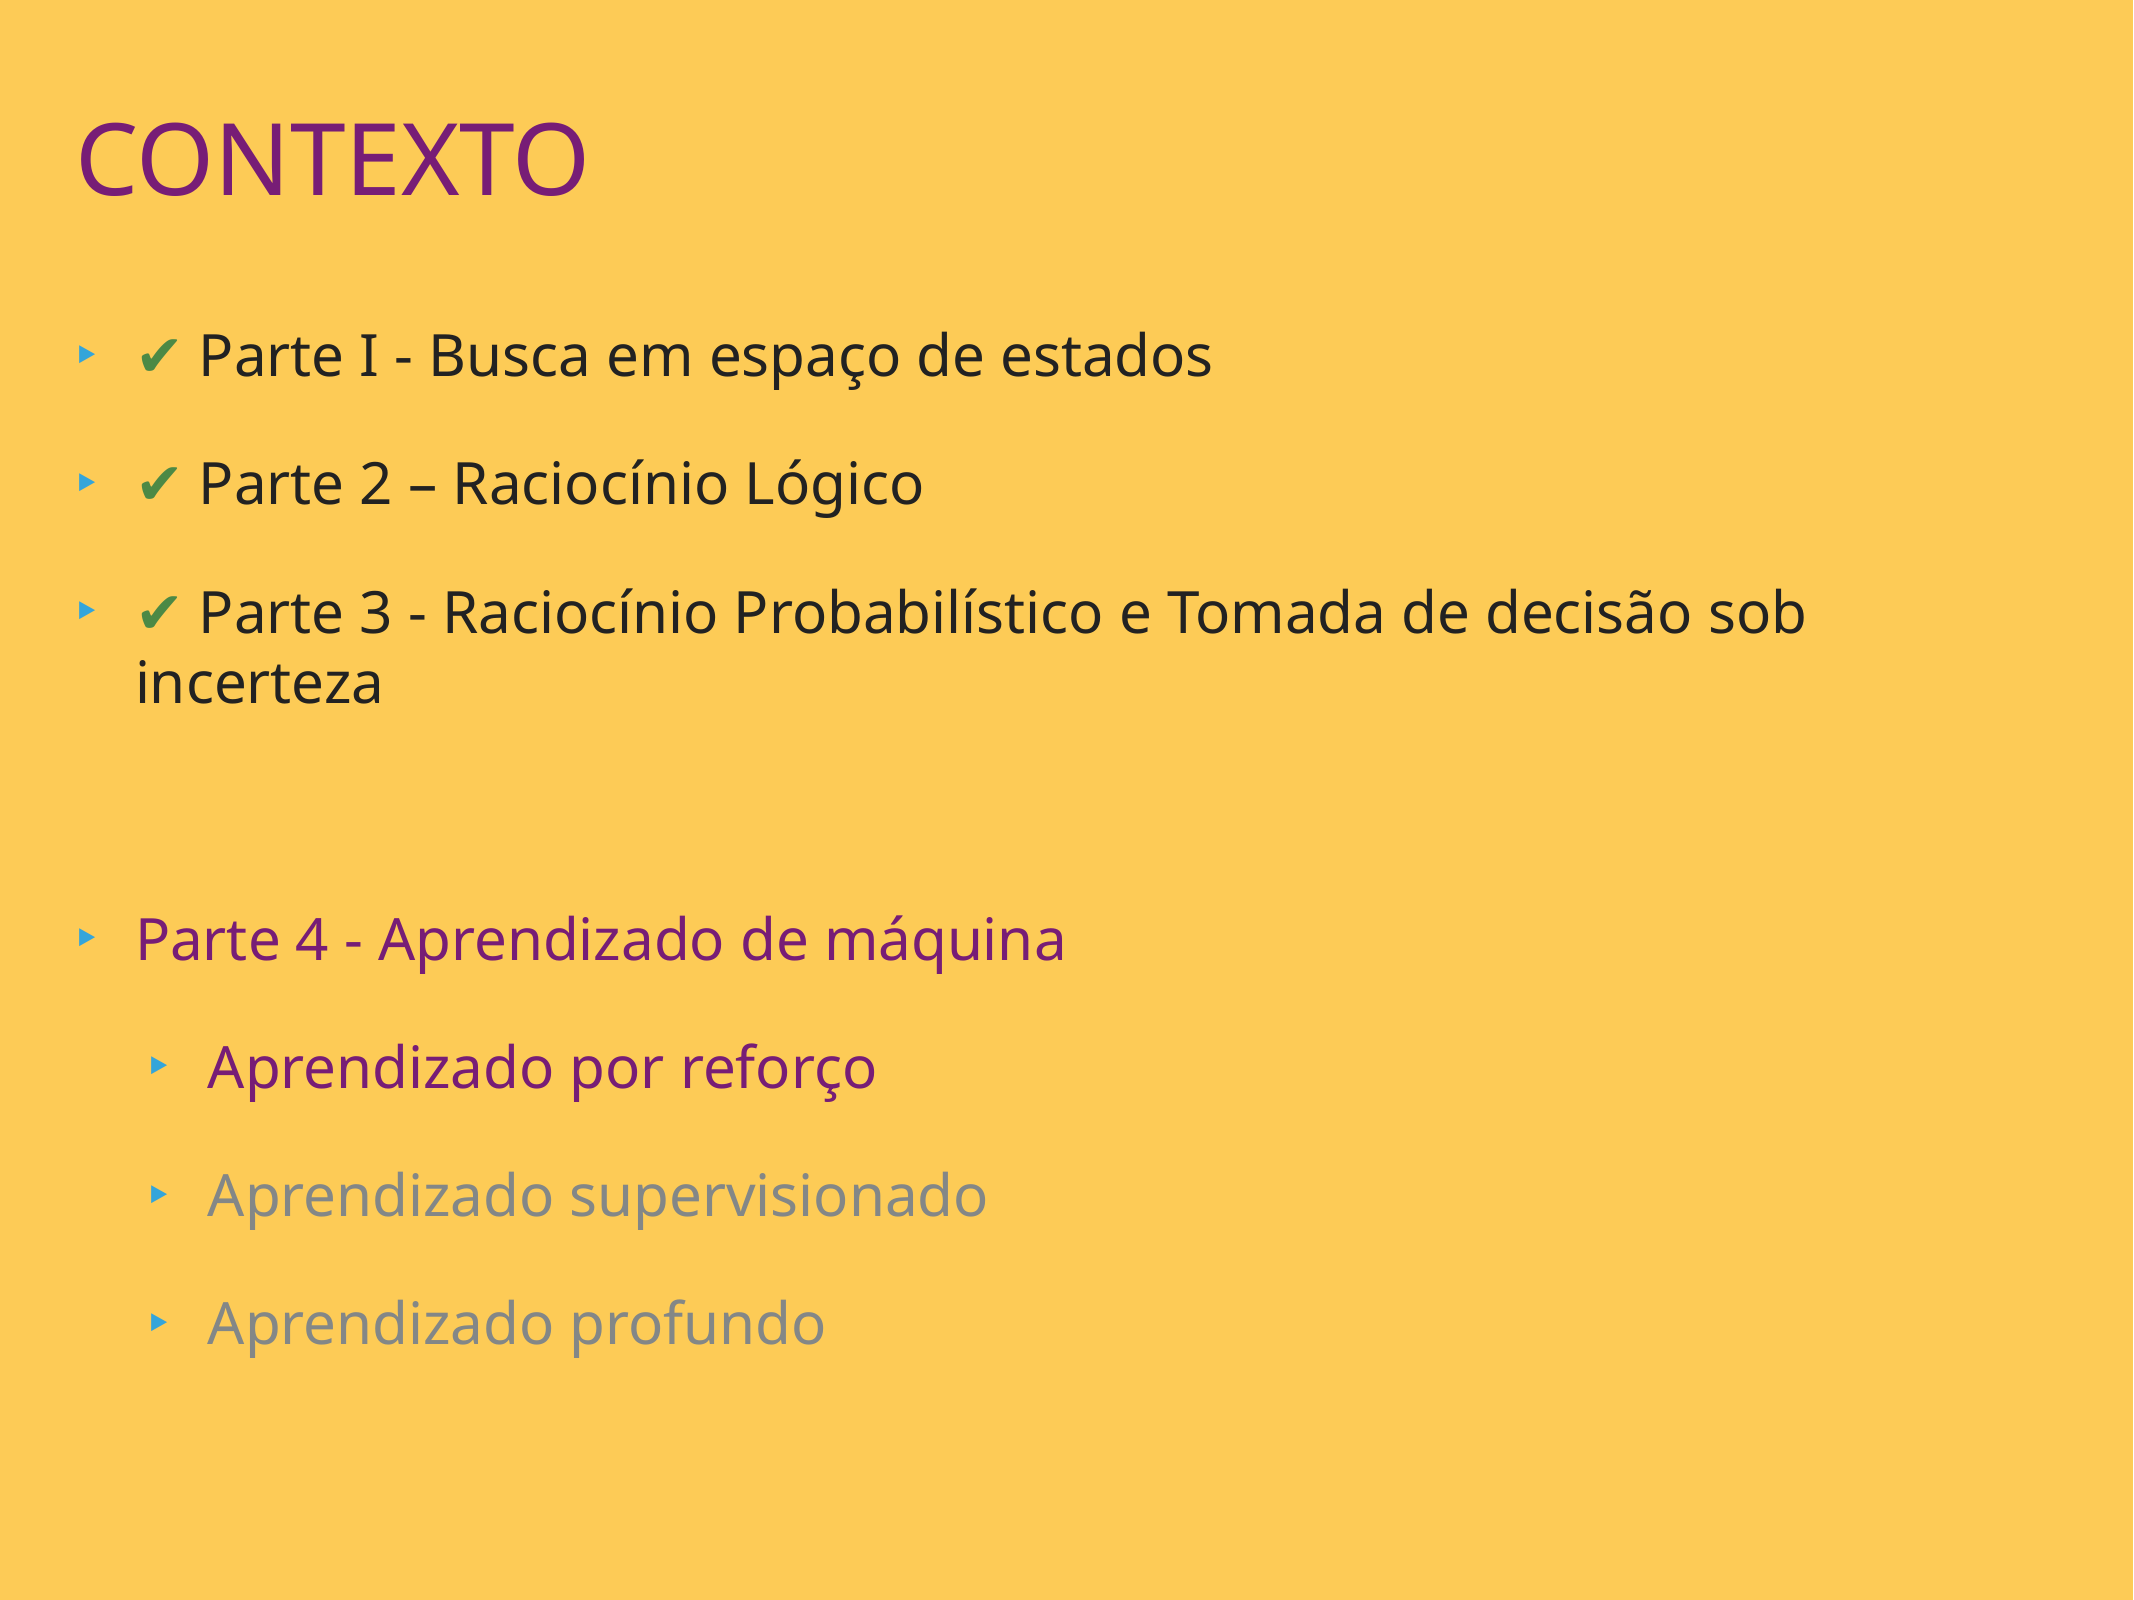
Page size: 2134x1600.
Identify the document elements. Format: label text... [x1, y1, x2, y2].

text_box contexto [66, 110, 1100, 230]
text_box ✔︎ Parte I - Busca em espaço de estados ✔︎ Parte 2 – Raciocínio Lógico ✔︎ Parte 3 - Raciocínio Probabilístico e Tomada de decisão sob incerteza Parte 4 - Aprendizado de máquina Aprendizado por reforço Aprendizado supervisionado Aprendizado profundo [66, 310, 2067, 1452]
